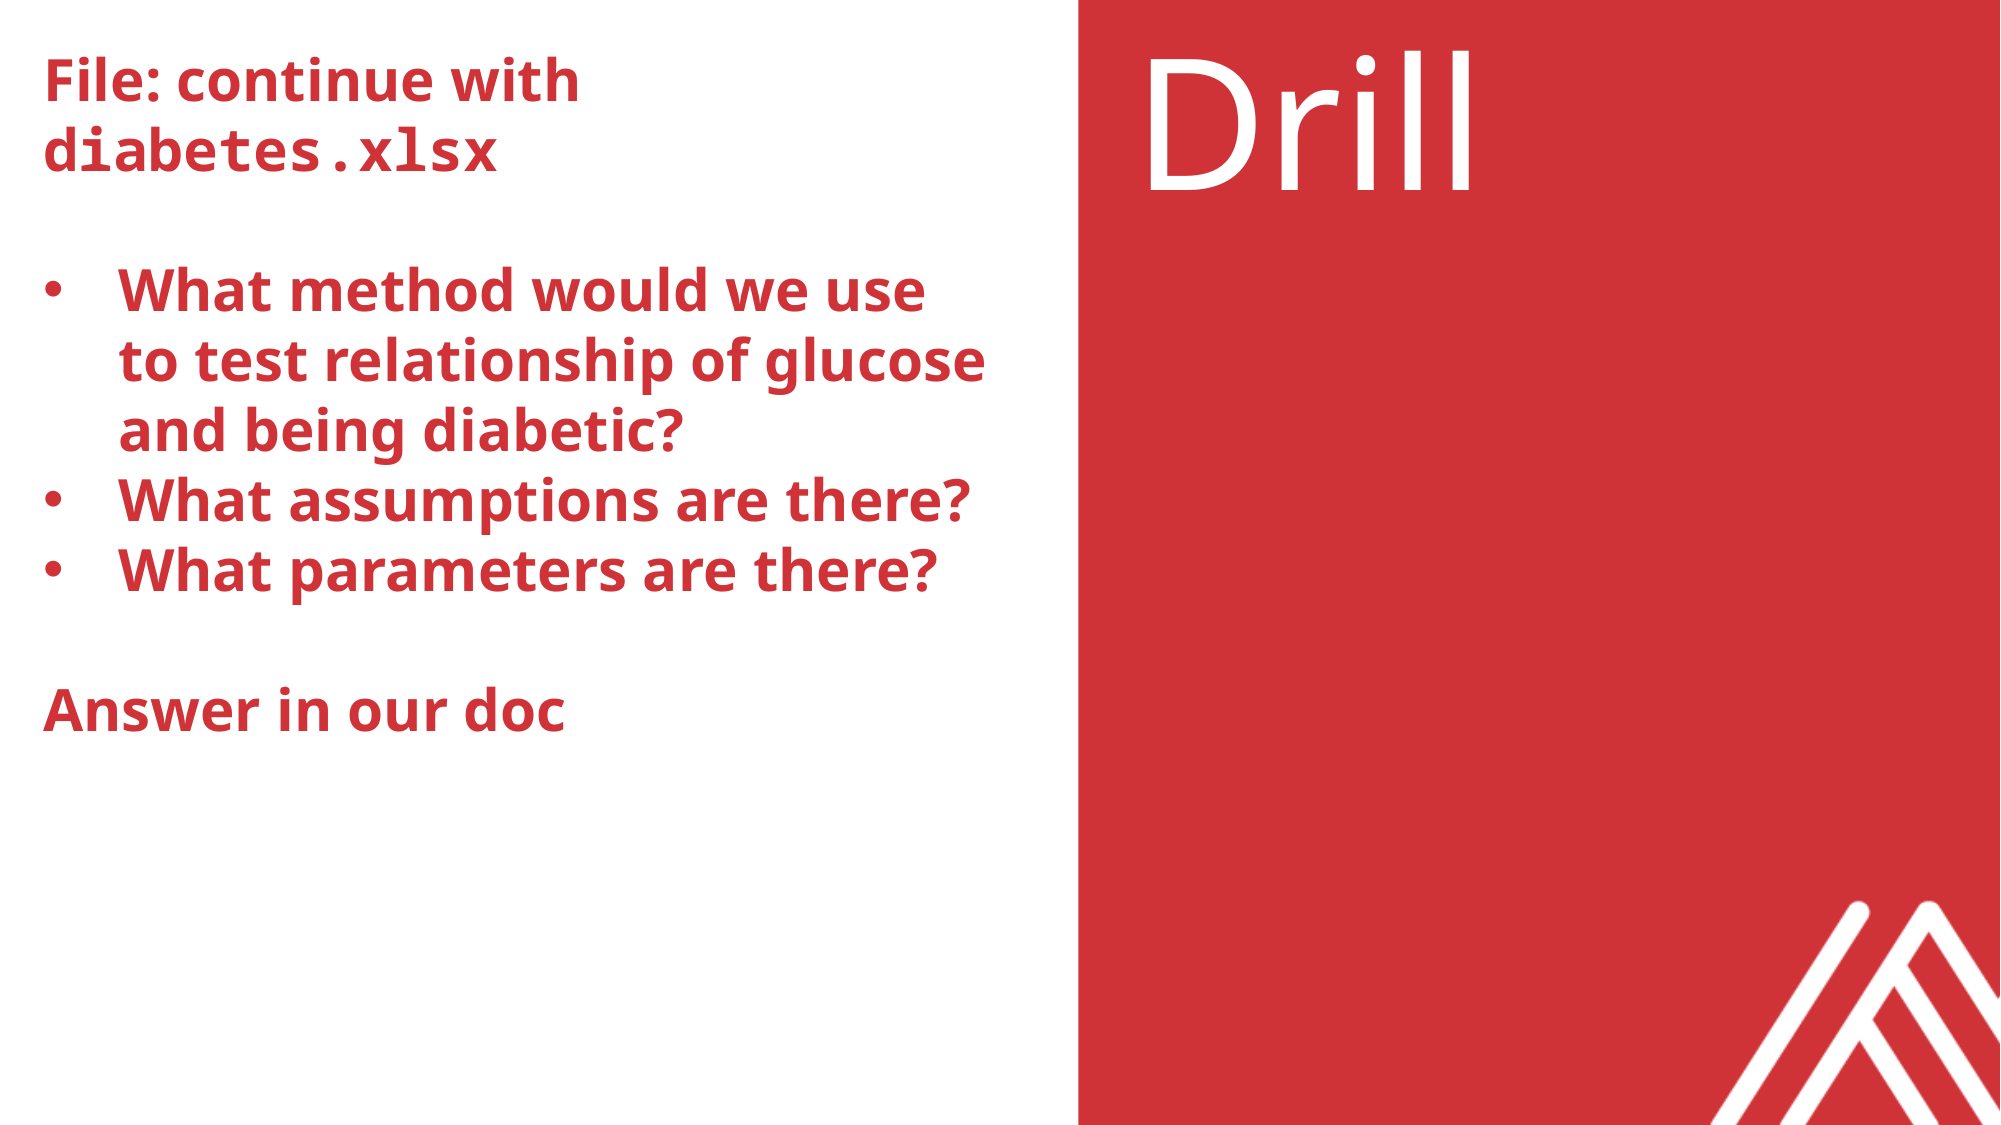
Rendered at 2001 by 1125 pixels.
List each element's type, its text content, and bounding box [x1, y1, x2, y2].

text_box File: continue with diabetes.xlsx What method would we use to test relationship of glucose and being diabetic? What assumptions are there? What parameters are there? Answer in our doc [28, 36, 1003, 751]
picture [1703, 825, 2000, 1125]
text_box Drill [1118, 0, 1795, 235]
text_box [1077, 0, 2000, 1125]
